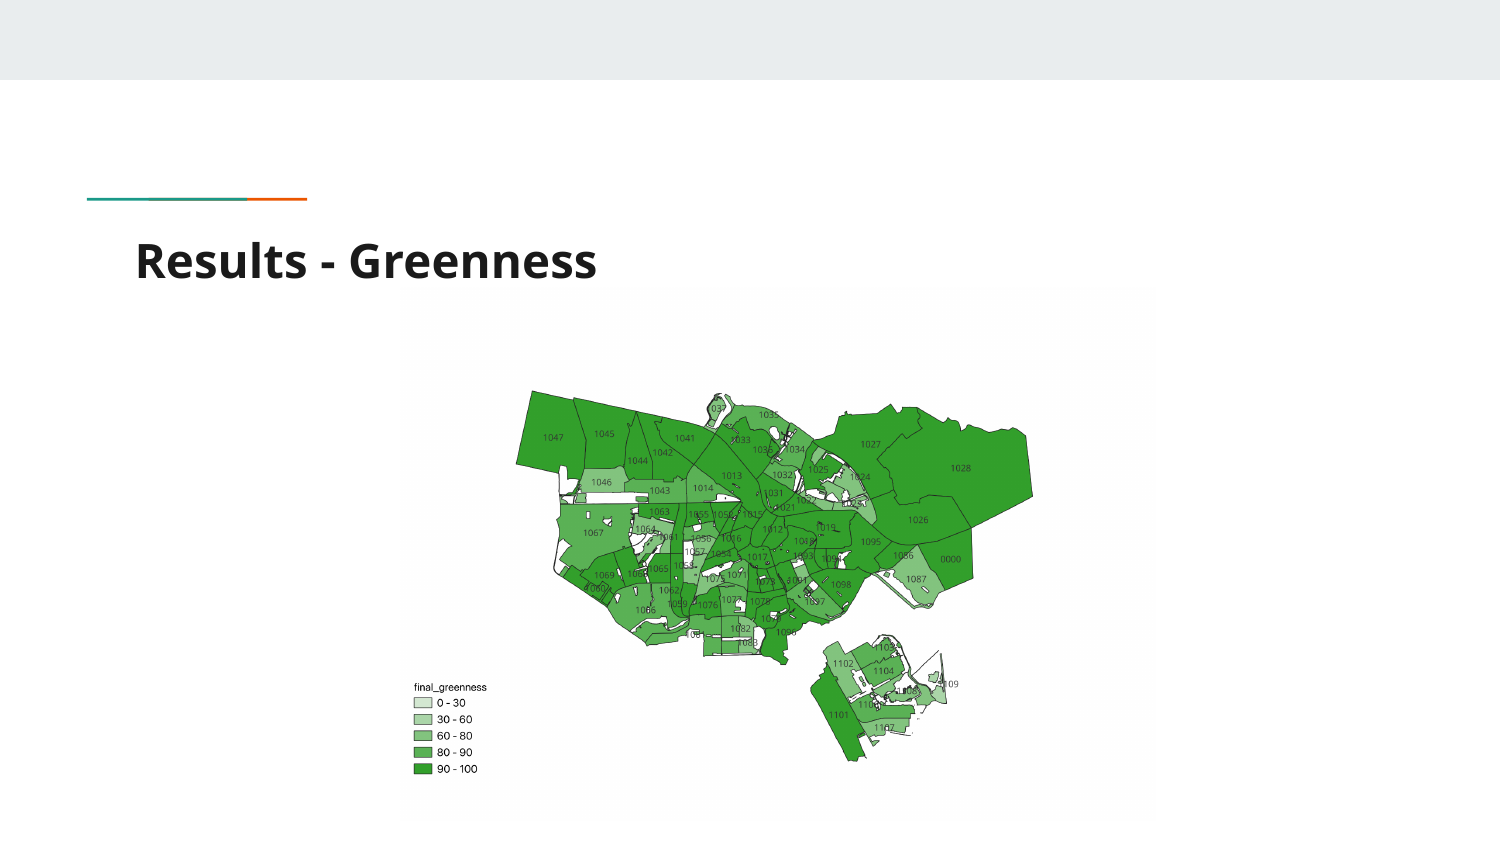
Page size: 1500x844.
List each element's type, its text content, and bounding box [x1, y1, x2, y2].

title Results - Greenness [119, 216, 1381, 305]
picture [400, 286, 1157, 821]
